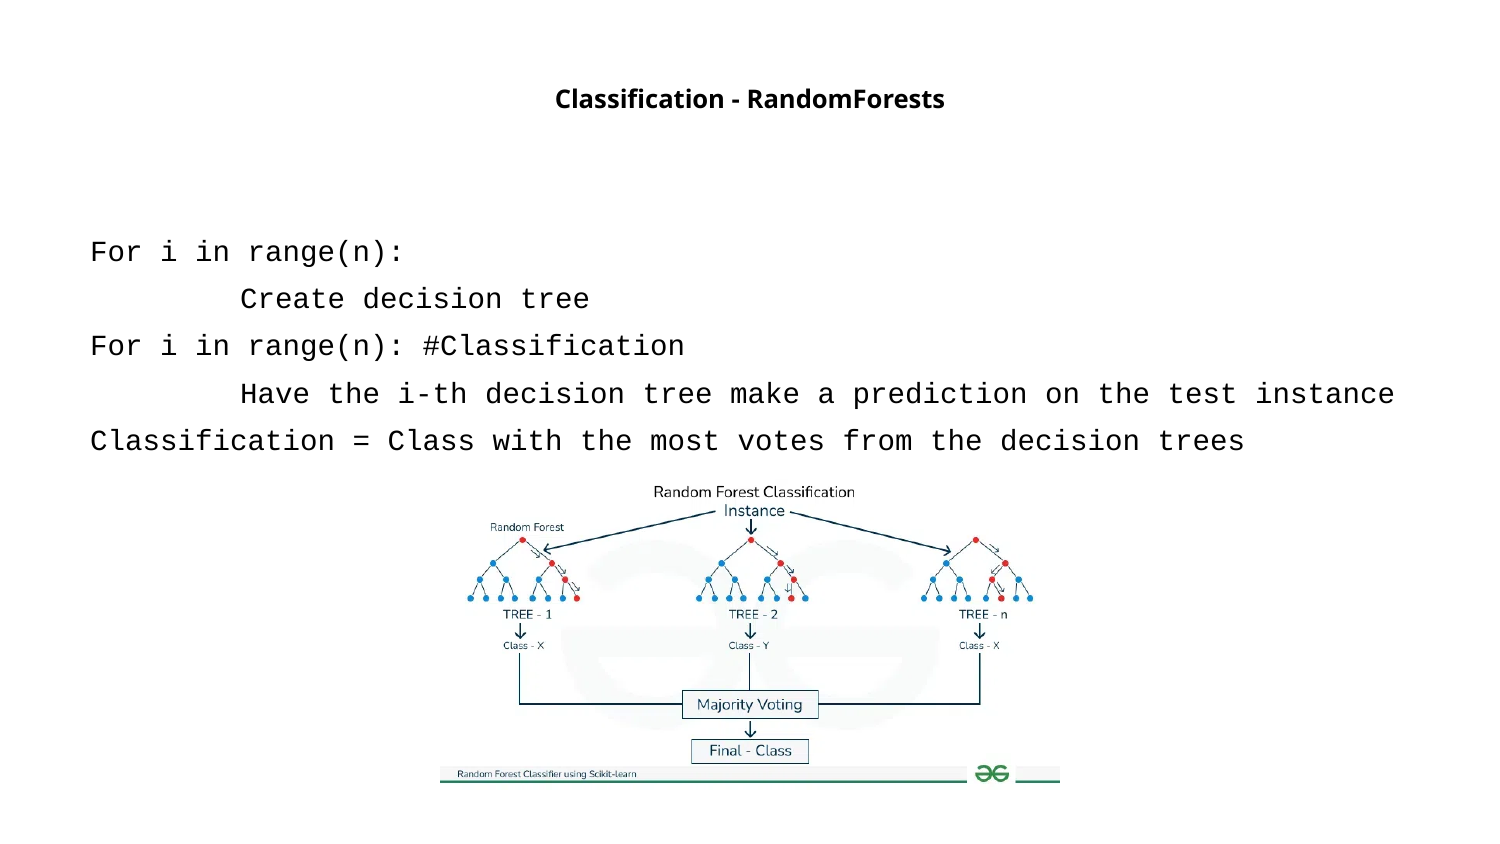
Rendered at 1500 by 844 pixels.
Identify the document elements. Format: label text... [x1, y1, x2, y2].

picture [440, 479, 1060, 790]
list For i in range(n): Create decision tree For i in range(n): #Classification Have the i-th decision tree make a prediction on the test instance Classification = Class with the most votes from the decision trees [75, 204, 1425, 702]
title Classification - RandomForests [75, 67, 1425, 129]
